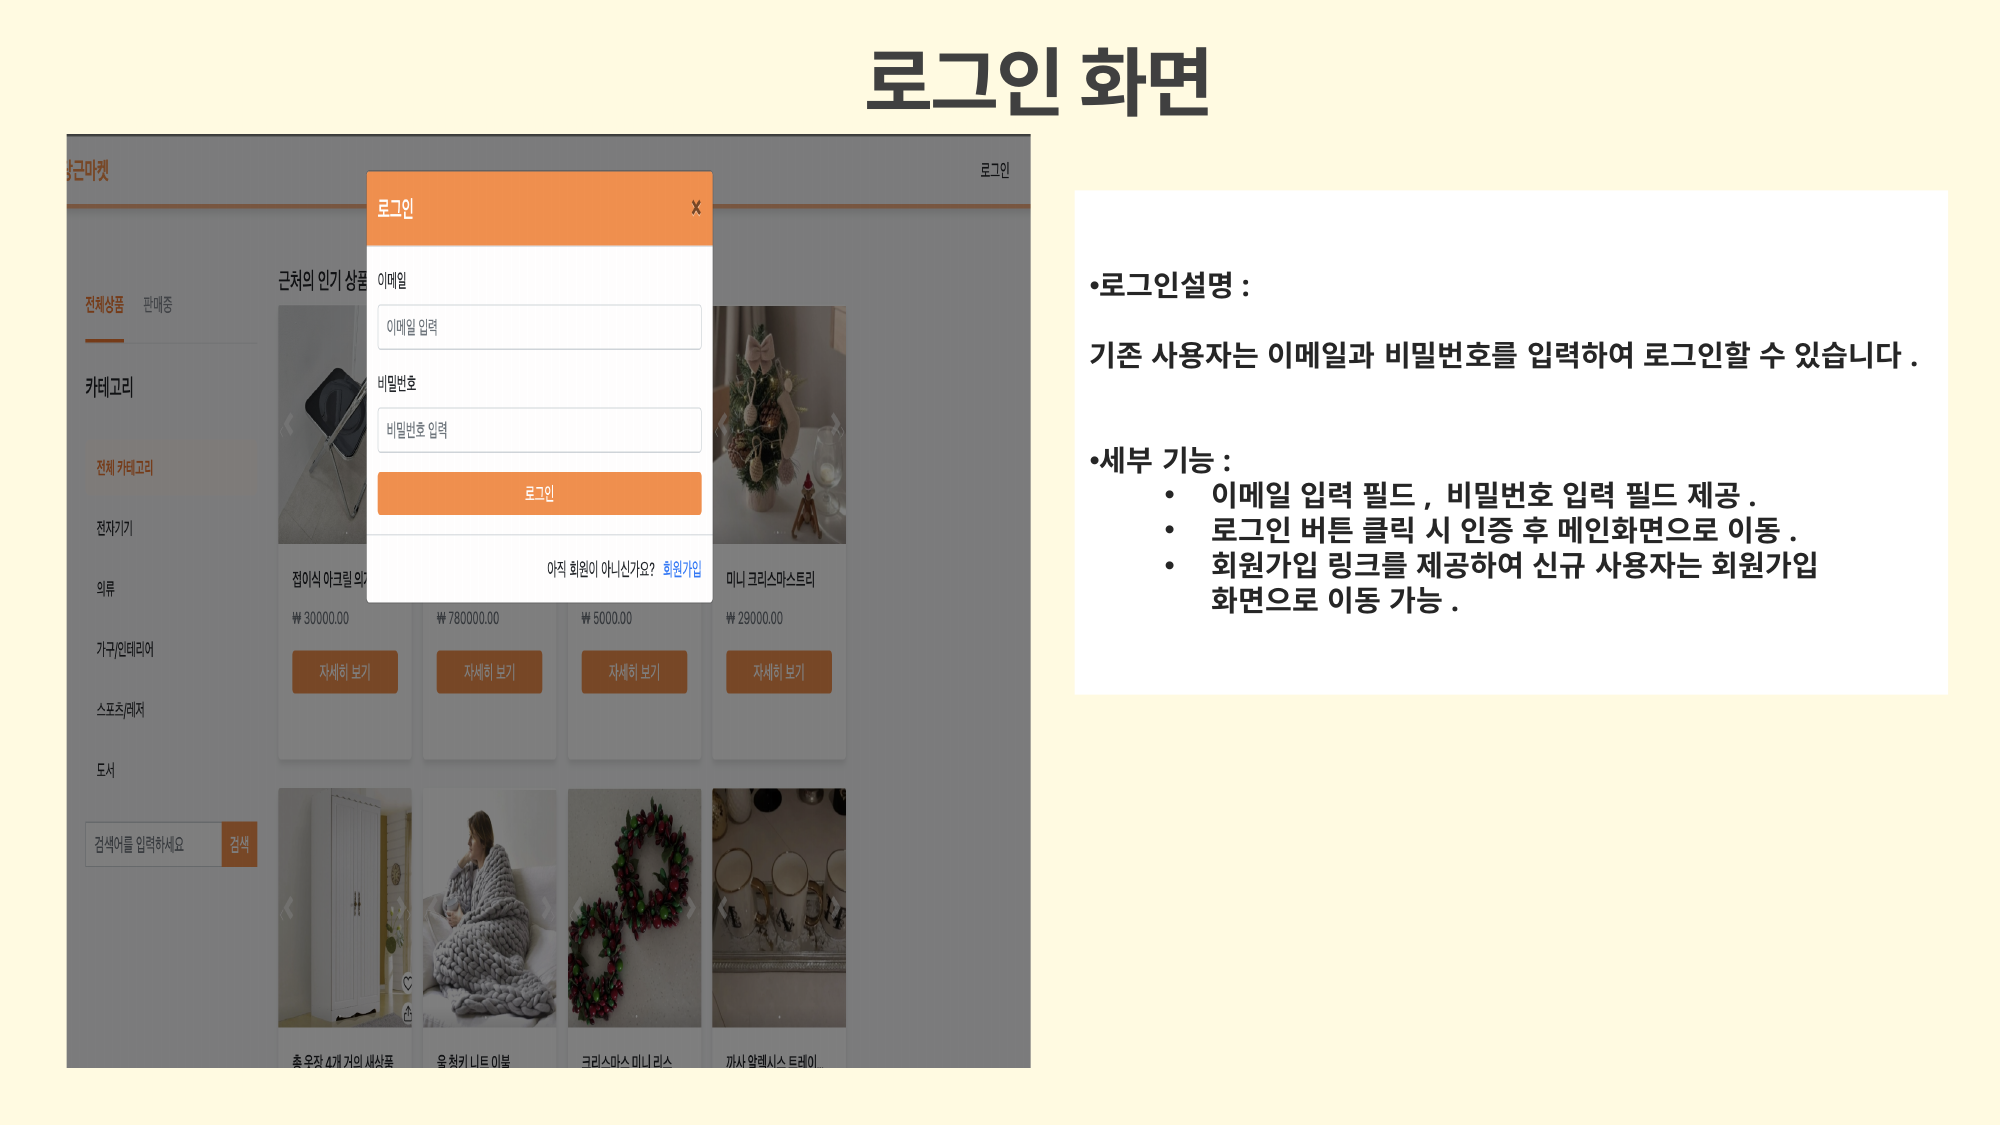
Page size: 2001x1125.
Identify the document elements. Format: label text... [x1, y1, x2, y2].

text_box 로그인 화면 [849, 28, 1230, 134]
picture [66, 134, 1031, 1068]
text_box 로그인설명: 기존 사용자는 이메일과 비밀번호를 입력하여 로그인할 수 있습니다. 세부 기능: 이메일 입력 필드, 비밀번호 입력 필드 제공. 로그인 버튼 클릭 시 인증 후 메인화면으로 이동. 회원가입 링크를 제공하여 신규 사용자는 회원가입 화면으로 이동 가능. [1074, 190, 1949, 695]
